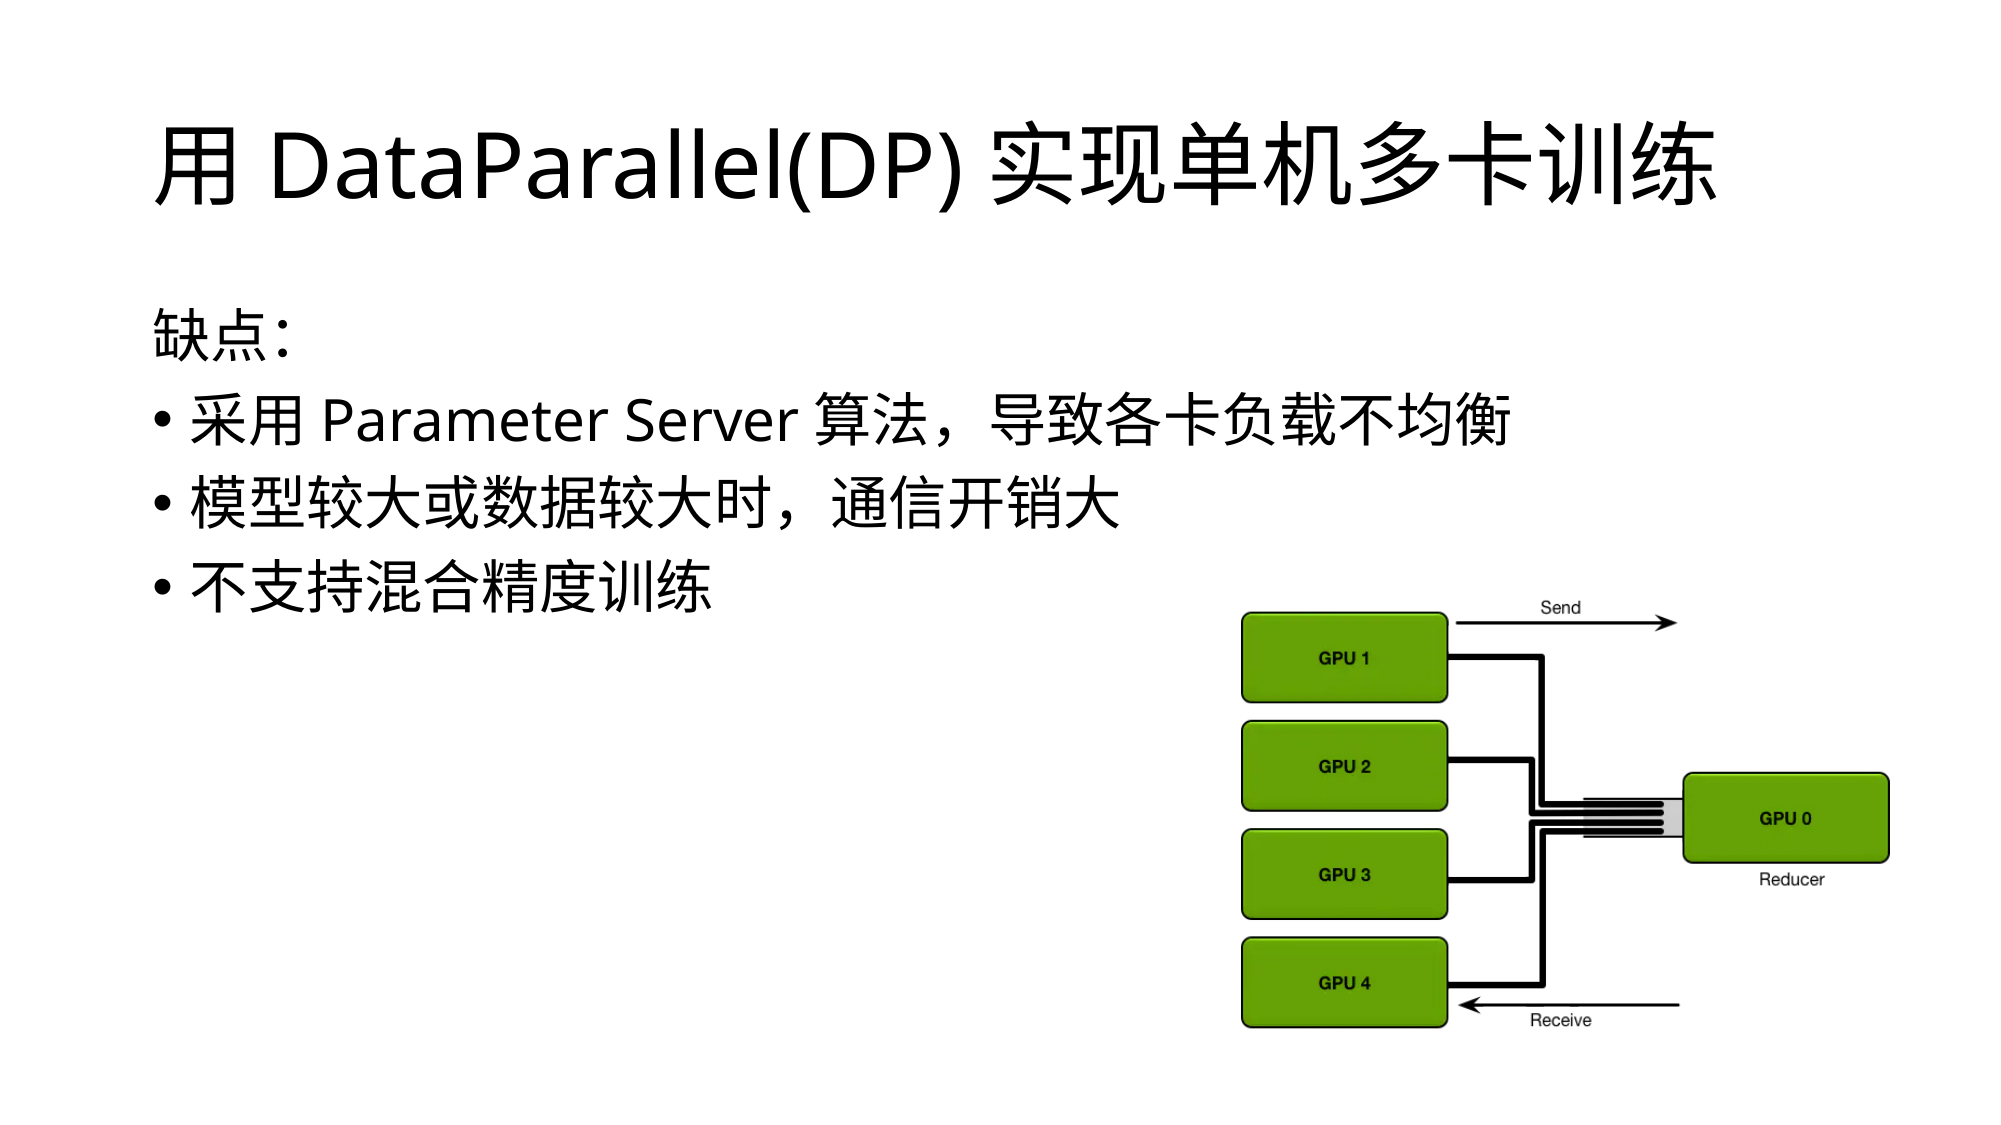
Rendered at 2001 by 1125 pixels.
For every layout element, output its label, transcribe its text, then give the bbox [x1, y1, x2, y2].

picture [1241, 591, 1890, 1036]
title 用DataParallel(DP)实现单机多卡训练 [137, 59, 1863, 278]
list 缺点： 采用Parameter Server算法，导致各卡负载不均衡 模型较大或数据较大时，通信开销大 不支持混合精度训练 [137, 299, 1863, 1014]
